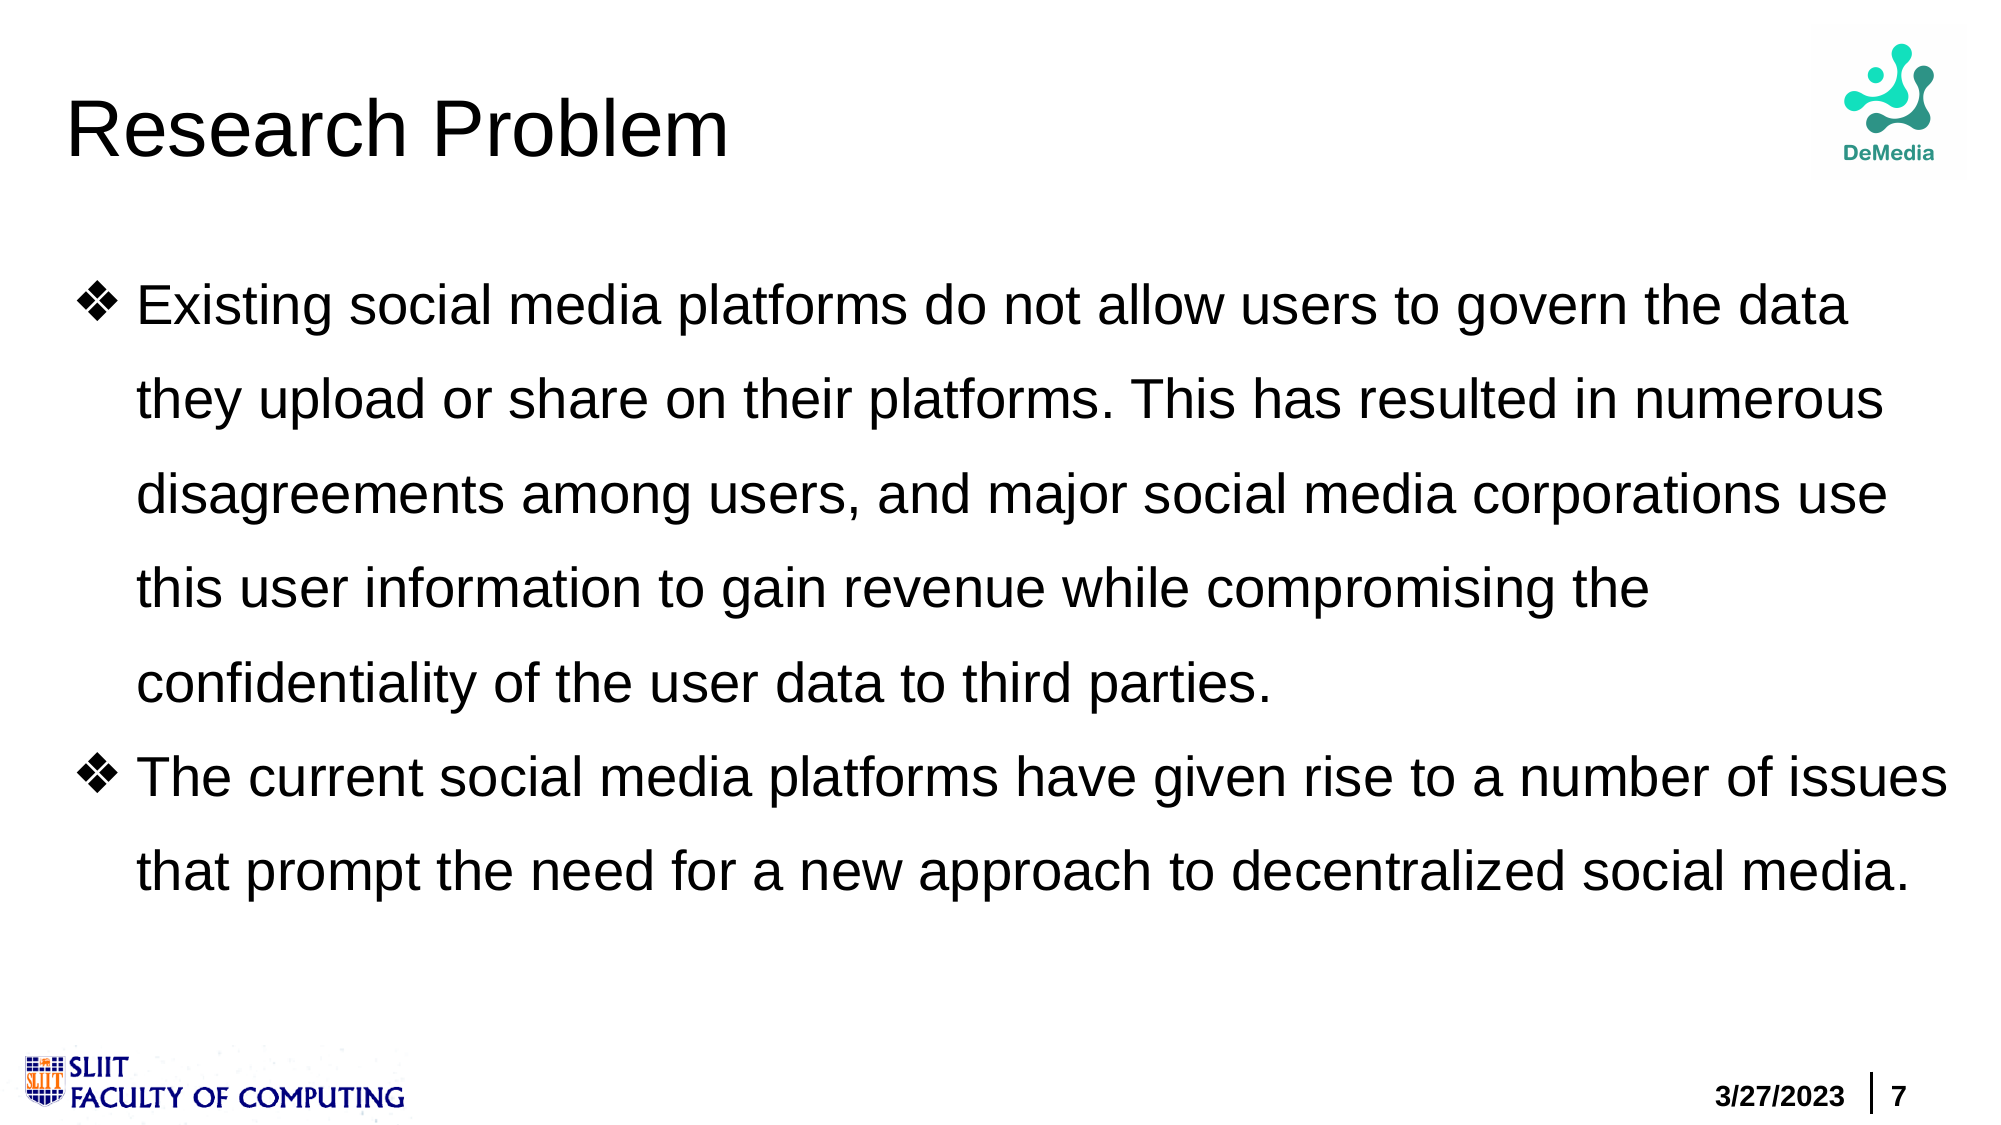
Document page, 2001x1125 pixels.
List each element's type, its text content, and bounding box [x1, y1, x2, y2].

title Research Problem [50, 59, 1176, 190]
picture [1811, 24, 1967, 180]
picture [0, 1045, 413, 1125]
list Existing social media platforms do not allow users to govern the data they upload or share on their platforms. This has resulted in numerous disagreements among users, and major social media corporations use this user information to gain revenue while compromising the confidentiality of the user data to third parties. The current social media platforms have given rise to a number of issues that prompt the need for a new approach to decentralized social media. [50, 234, 1967, 986]
